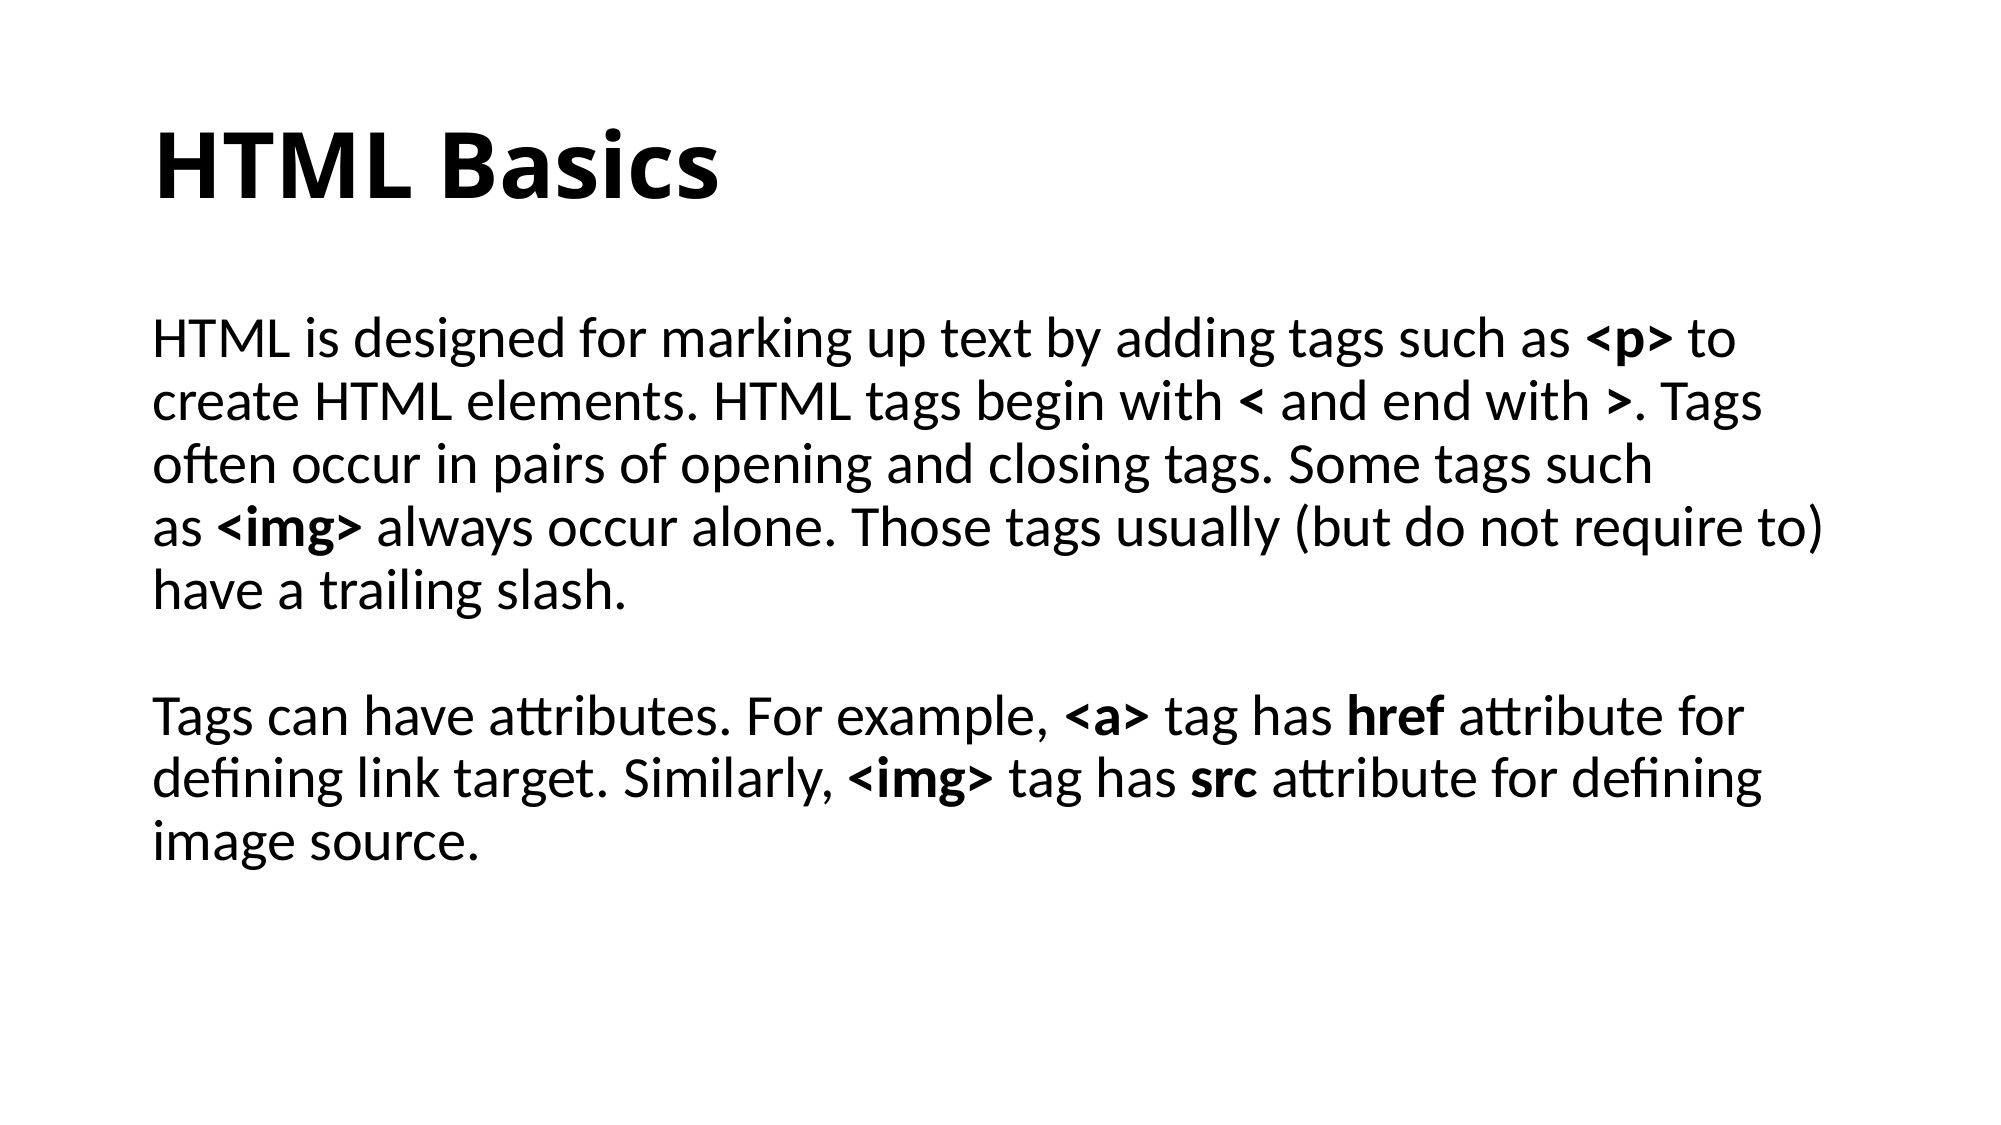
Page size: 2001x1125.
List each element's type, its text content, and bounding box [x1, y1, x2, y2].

title HTML Basics [137, 59, 1863, 278]
list HTML is designed for marking up text by adding tags such as <p> to create HTML elements. HTML tags begin with < and end with >. Tags often occur in pairs of opening and closing tags. Some tags such as <img> always occur alone. Those tags usually (but do not require to) have a trailing slash. Tags can have attributes. For example, <a> tag has href attribute for defining link target. Similarly, <img> tag has src attribute for defining image source. [137, 299, 1863, 1014]
